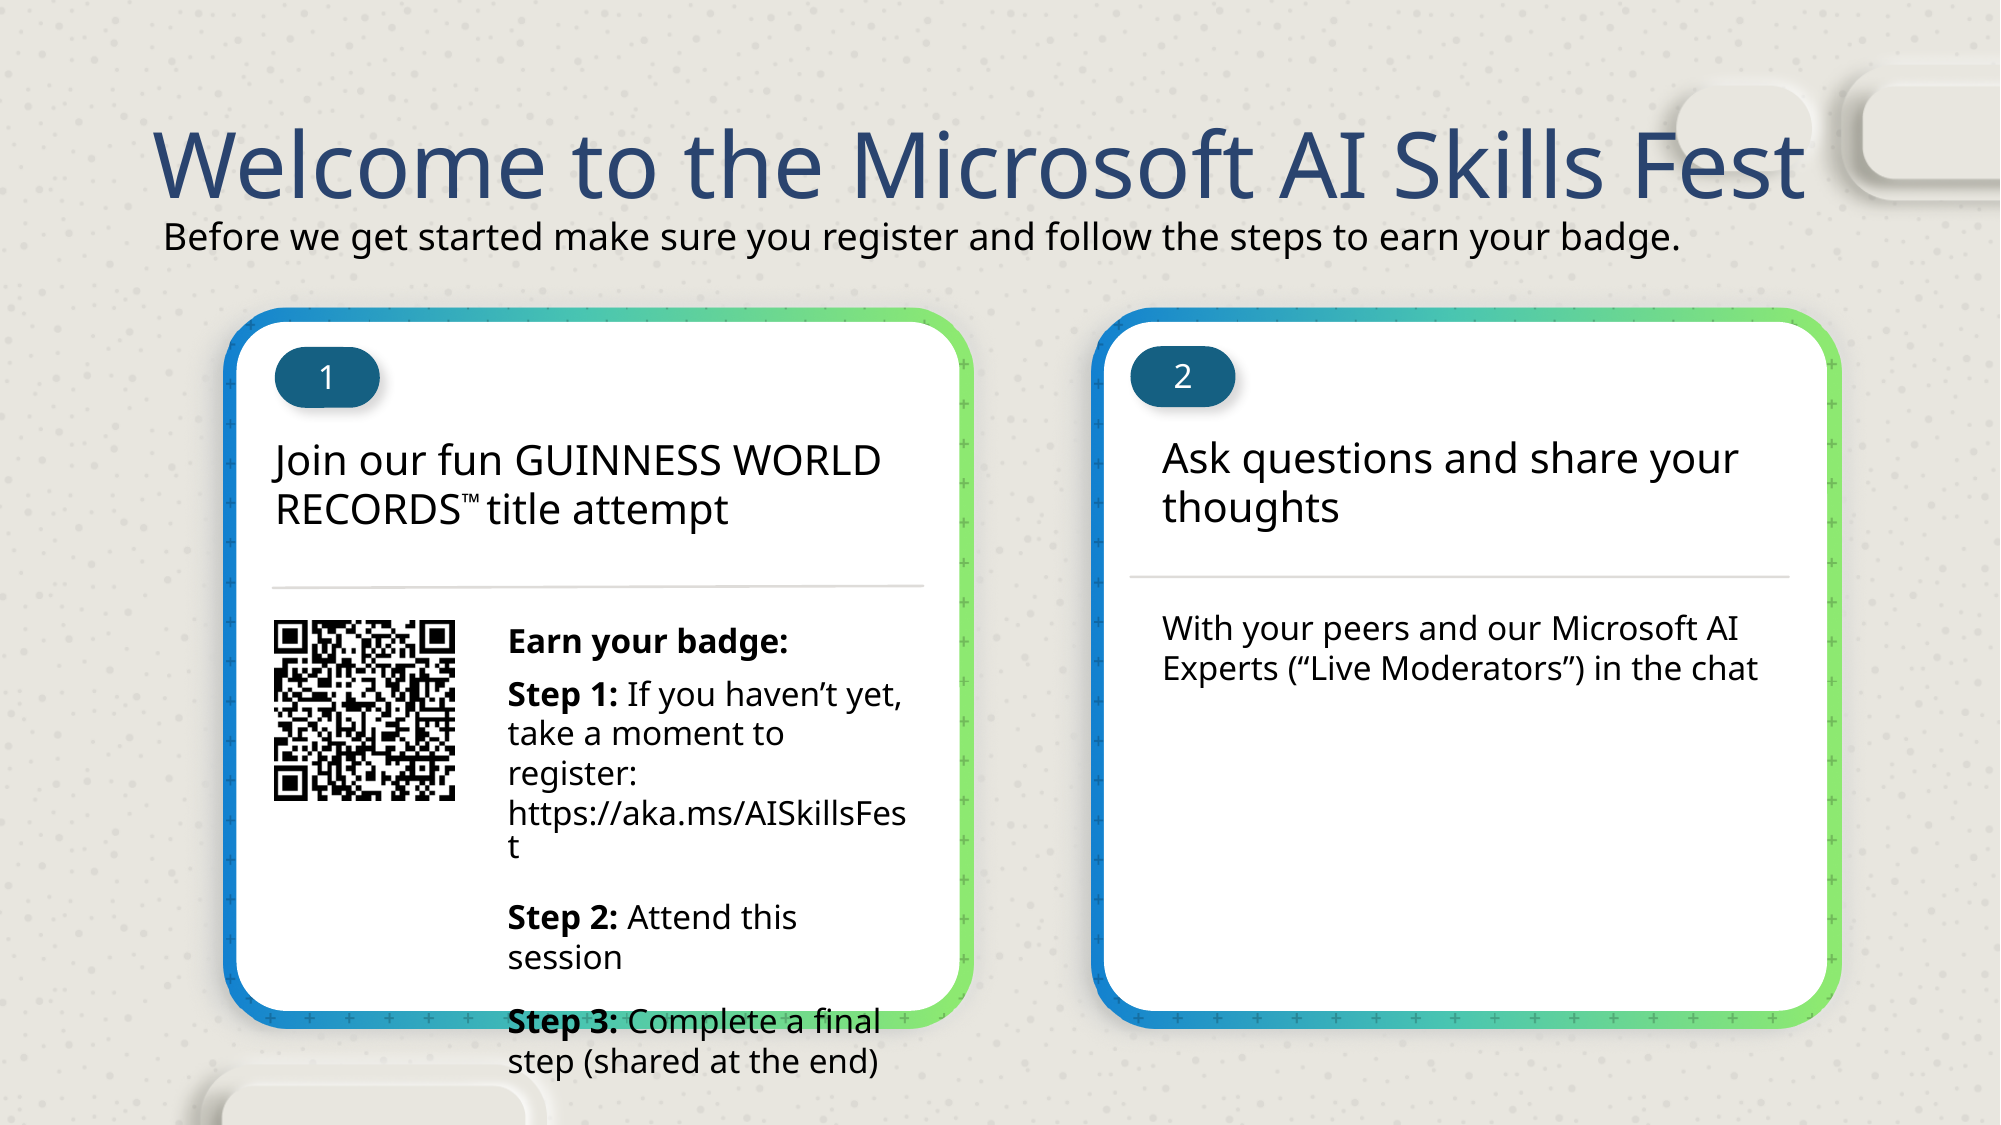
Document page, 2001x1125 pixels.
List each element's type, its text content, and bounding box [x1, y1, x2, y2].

picture [0, 0, 2000, 1125]
title Welcome to the Microsoft AI Skills Fest [137, 59, 1863, 278]
text_box Before we get started make sure you register and follow the steps to earn your badge. [162, 213, 1756, 259]
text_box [272, 585, 924, 589]
